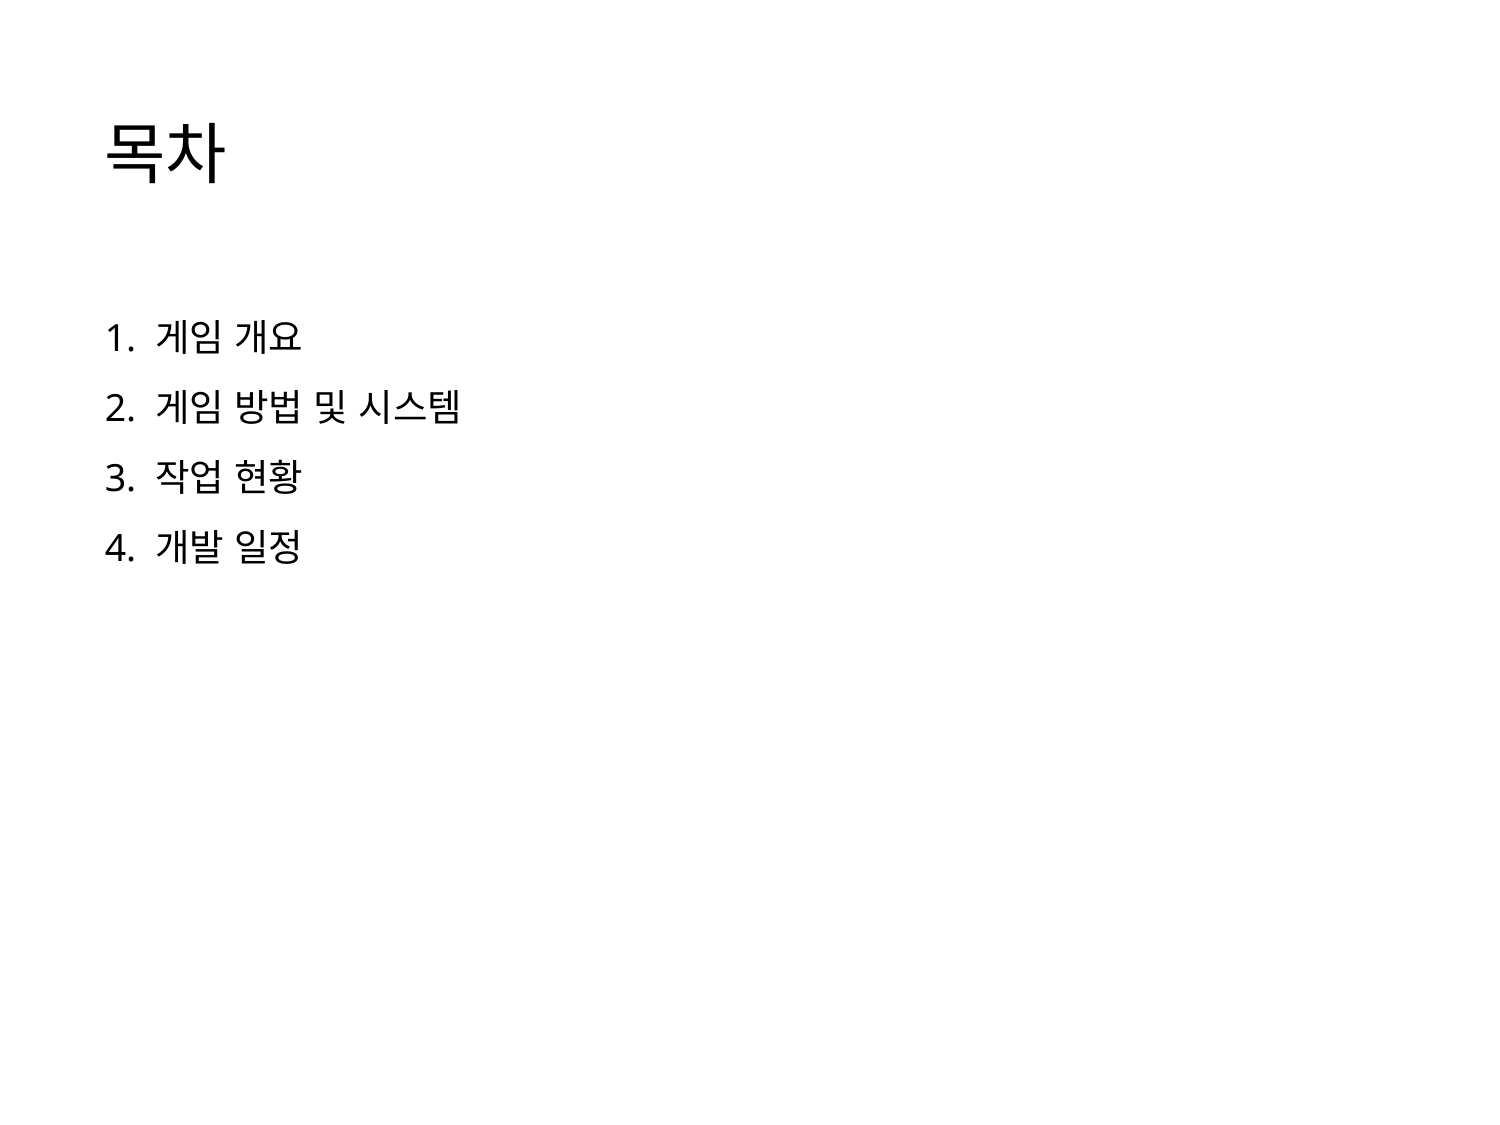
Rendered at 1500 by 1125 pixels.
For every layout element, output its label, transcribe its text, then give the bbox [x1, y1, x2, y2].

text_box 목차 [89, 104, 243, 199]
text_box 1. 게임 개요 2. 게임 방법 및 시스템 3. 작업 현황 4. 개발 일정 [90, 306, 478, 576]
